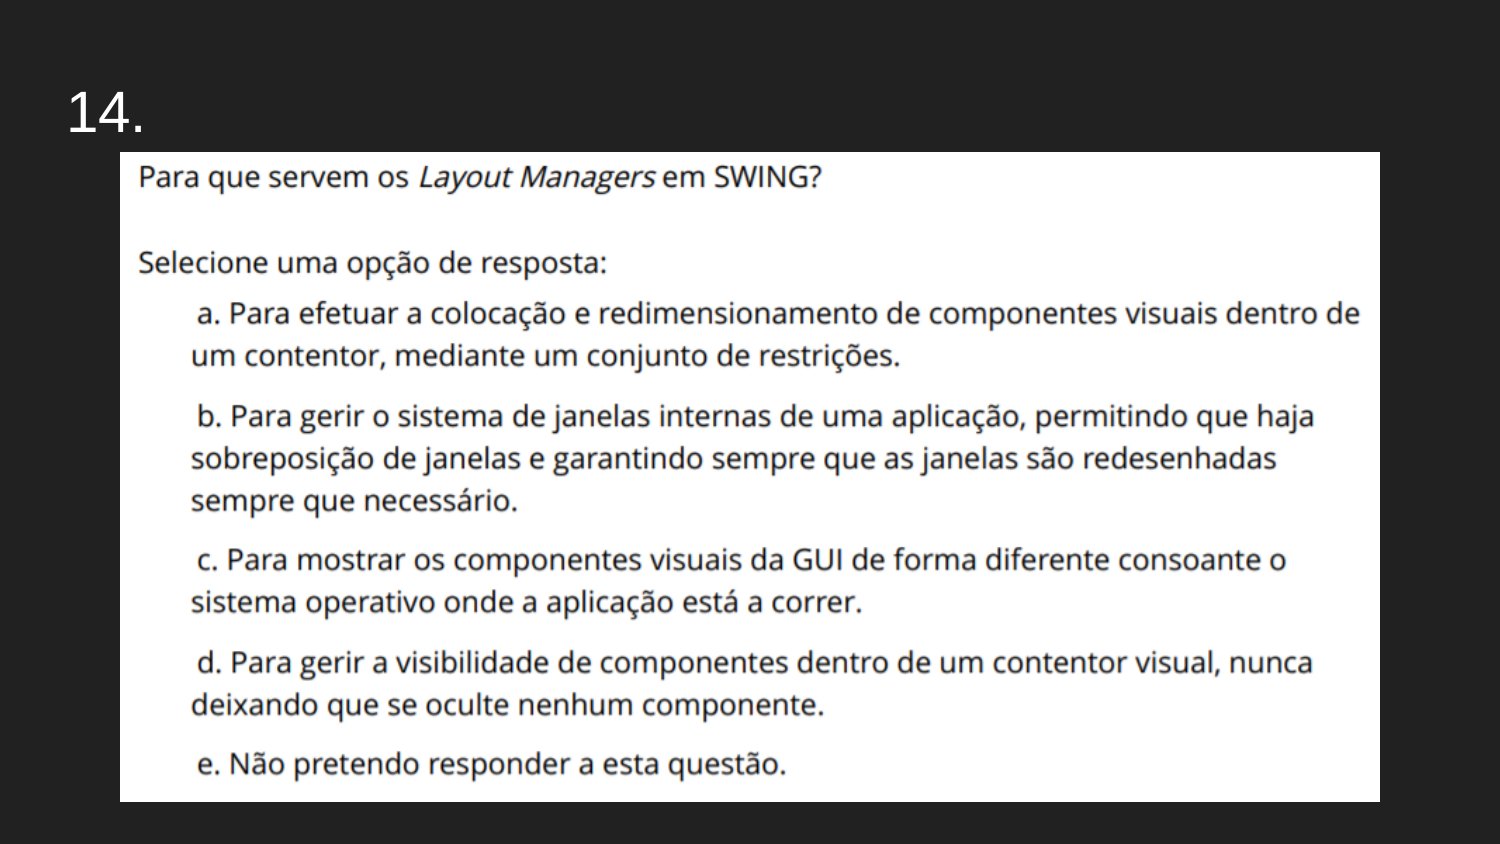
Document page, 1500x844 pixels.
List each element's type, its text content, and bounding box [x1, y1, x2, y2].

picture [120, 152, 1380, 802]
title 14. [51, 59, 1449, 153]
